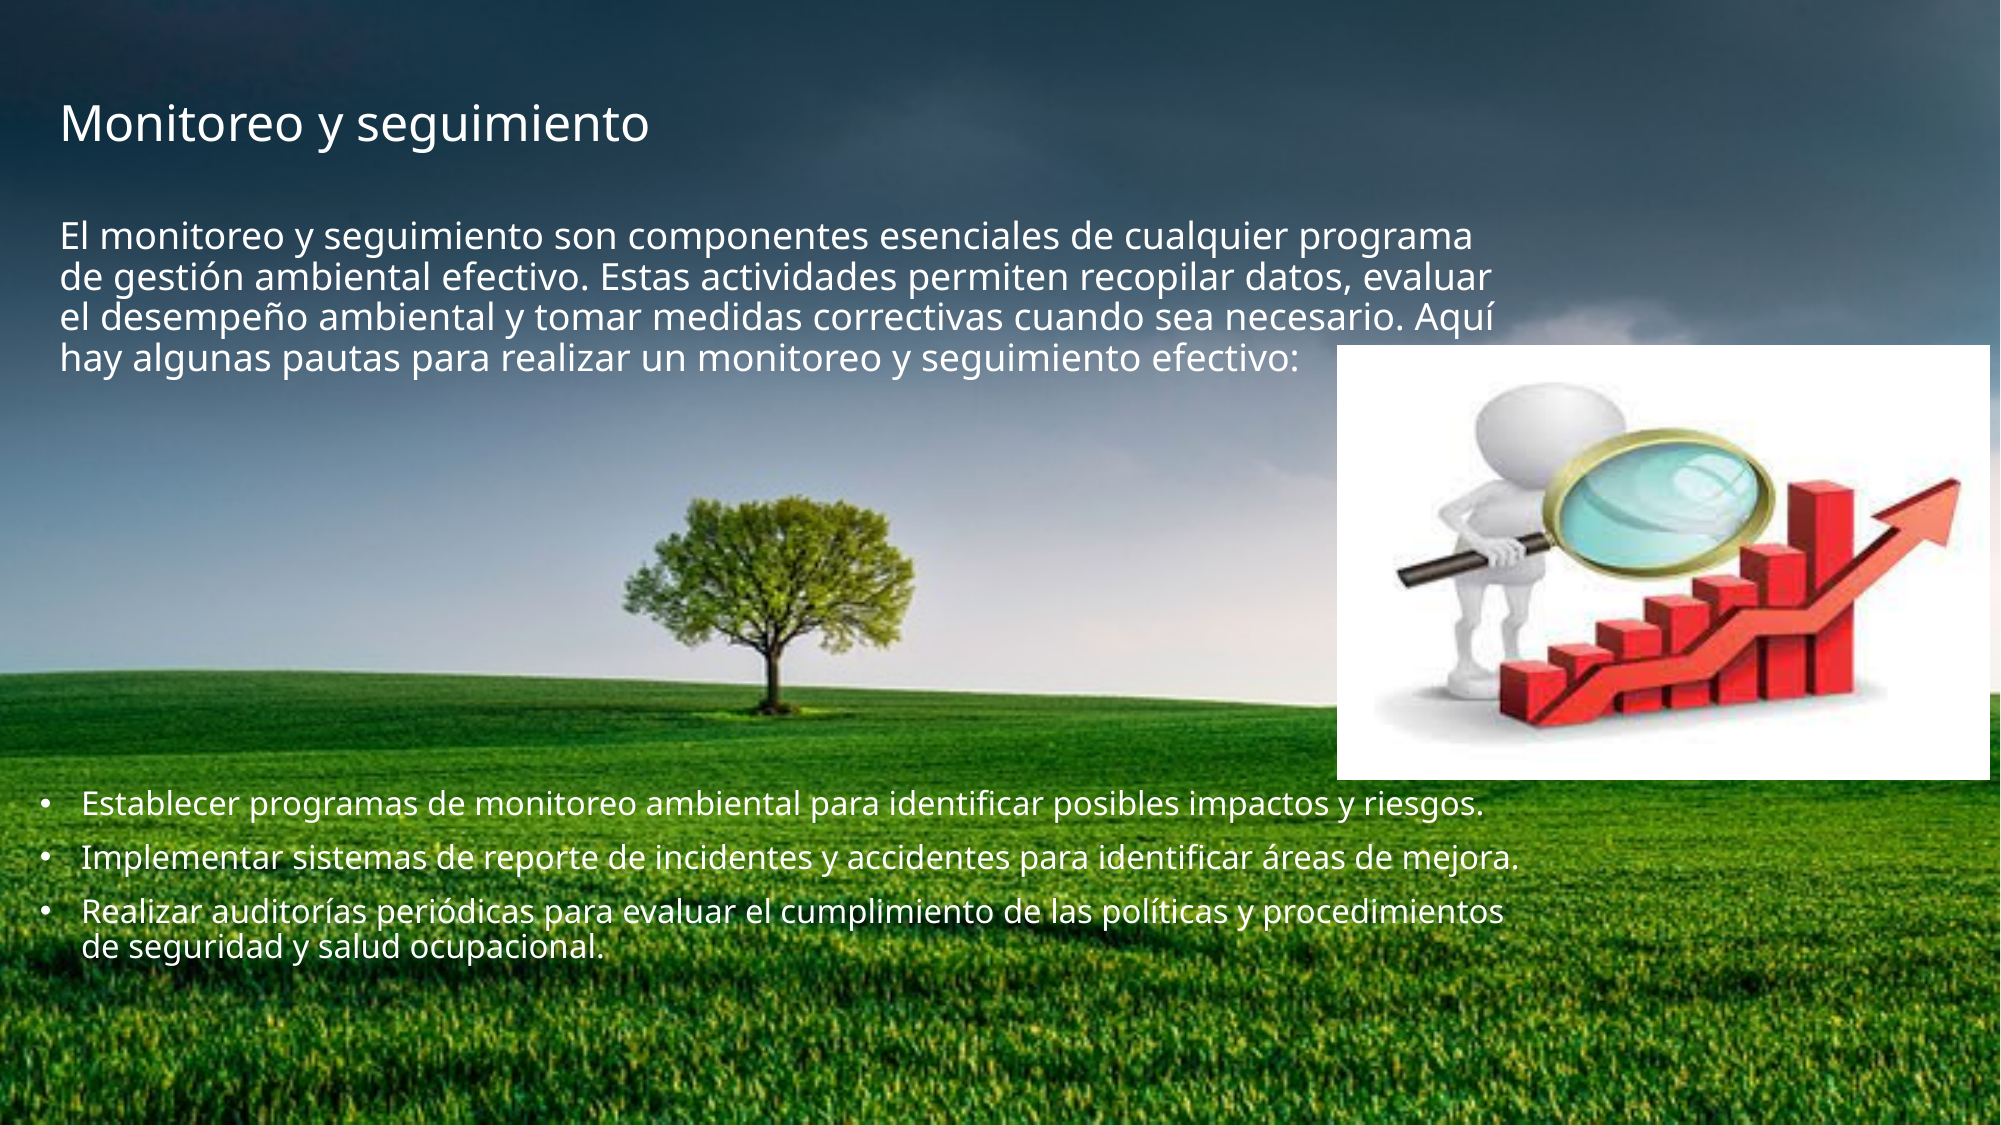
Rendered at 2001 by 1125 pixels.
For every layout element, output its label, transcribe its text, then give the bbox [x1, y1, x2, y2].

text_box Establecer programas de monitoreo ambiental para identificar posibles impactos y riesgos. Implementar sistemas de reporte de incidentes y accidentes para identificar áreas de mejora. Realizar auditorías periódicas para evaluar el cumplimiento de las políticas y procedimientos de seguridad y salud ocupacional. [24, 779, 1557, 1015]
title Monitoreo y seguimiento [44, 76, 925, 160]
subtitle El monitoreo y seguimiento son componentes esenciales de cualquier programa de gestión ambiental efectivo. Estas actividades permiten recopilar datos, evaluar el desempeño ambiental y tomar medidas correctivas cuando sea necesario. Aquí hay algunas pautas para realizar un monitoreo y seguimiento efectivo: [44, 209, 1528, 476]
picture [0, 0, 2001, 1125]
